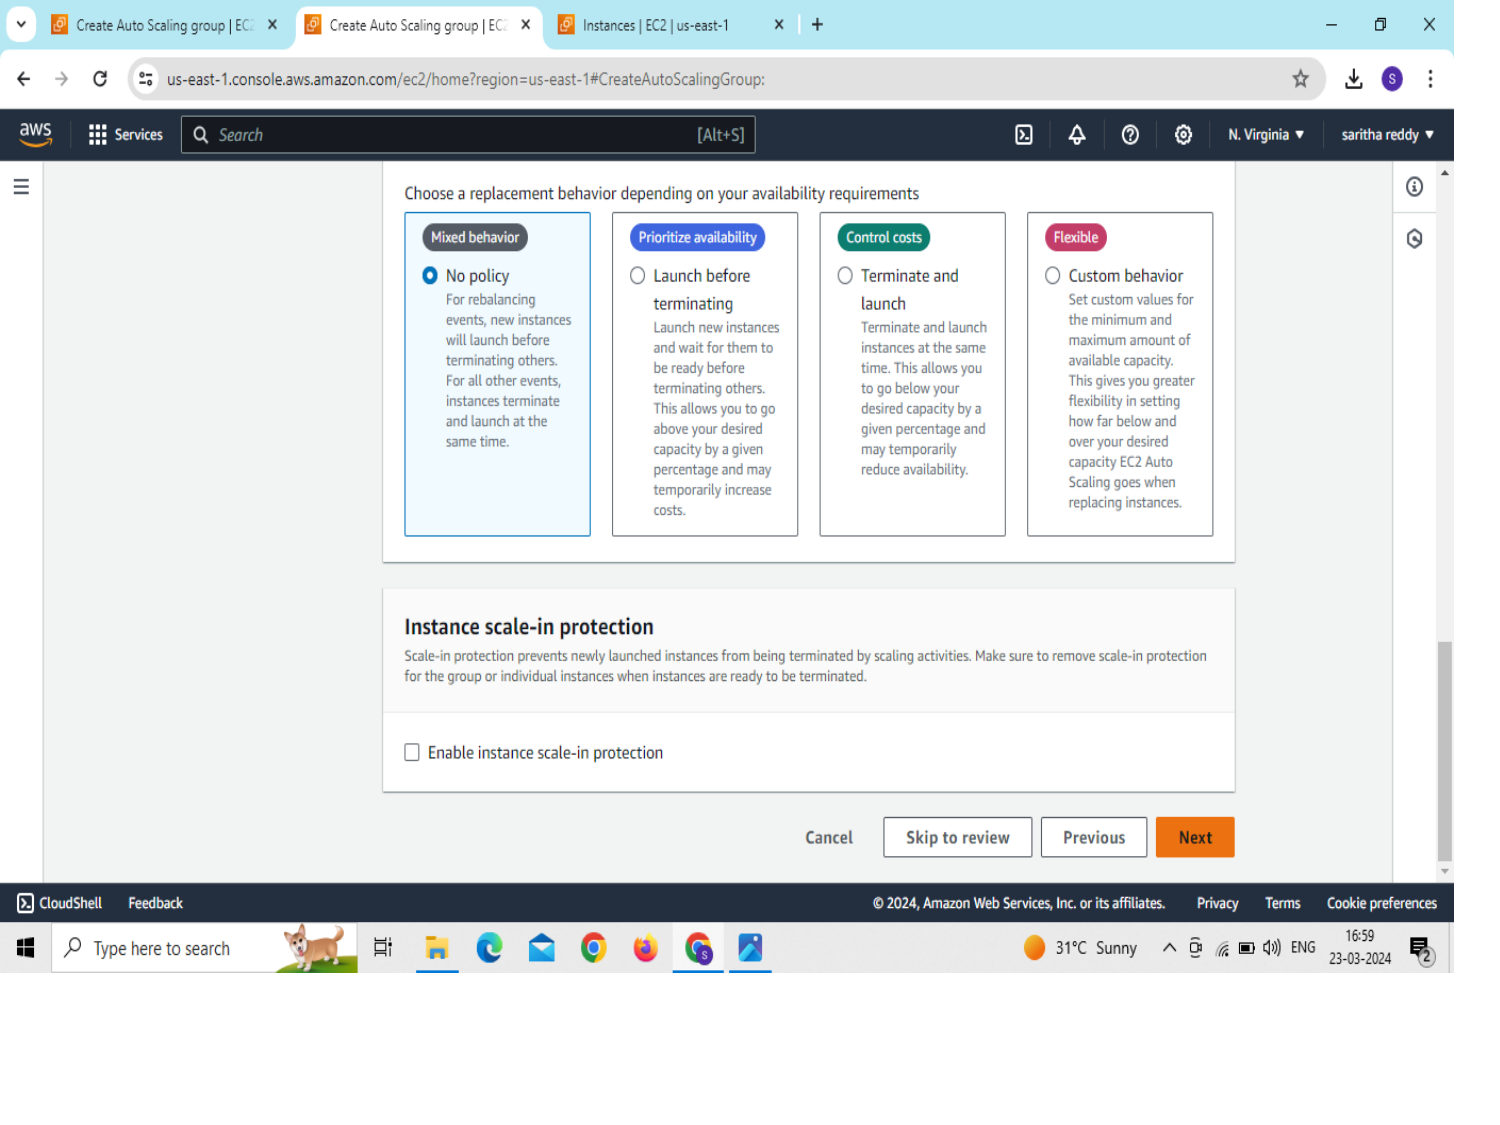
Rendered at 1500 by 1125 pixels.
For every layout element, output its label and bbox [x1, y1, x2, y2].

list [0, 0, 1454, 973]
